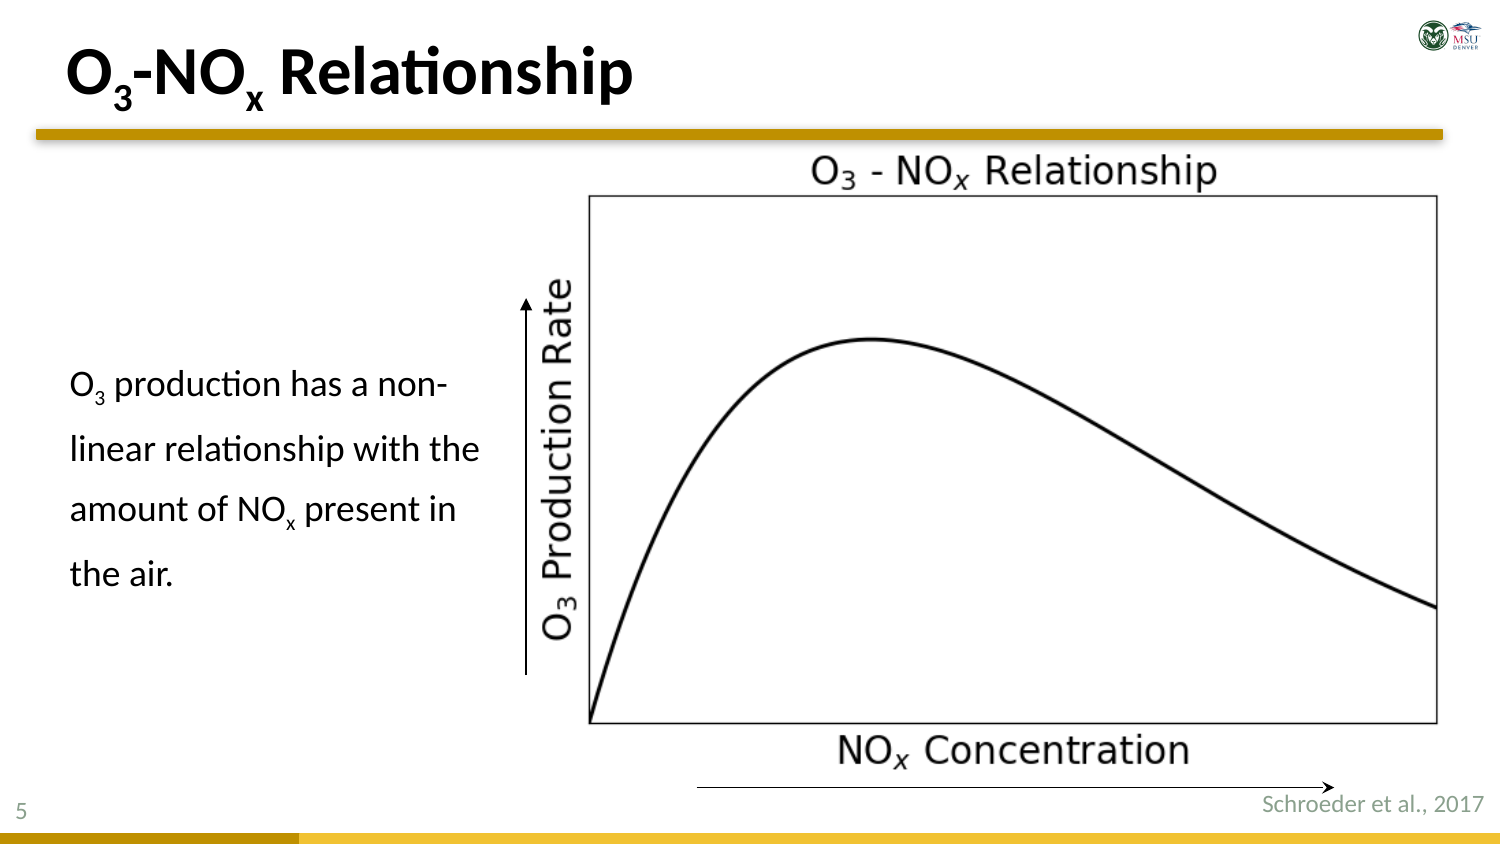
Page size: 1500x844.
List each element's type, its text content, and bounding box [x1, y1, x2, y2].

text_box [299, 834, 1500, 844]
list O3 production has a non- linear relationship with the amount of NOx present in the air. [54, 328, 520, 616]
picture [526, 138, 1451, 786]
text_box [37, 129, 1443, 140]
title O3-NOx Relationship [51, 10, 680, 105]
text_box 5 [0, 779, 110, 835]
text_box Schroeder et al., 2017 [1124, 772, 1500, 835]
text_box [1416, 18, 1484, 53]
text_box [0, 834, 299, 844]
